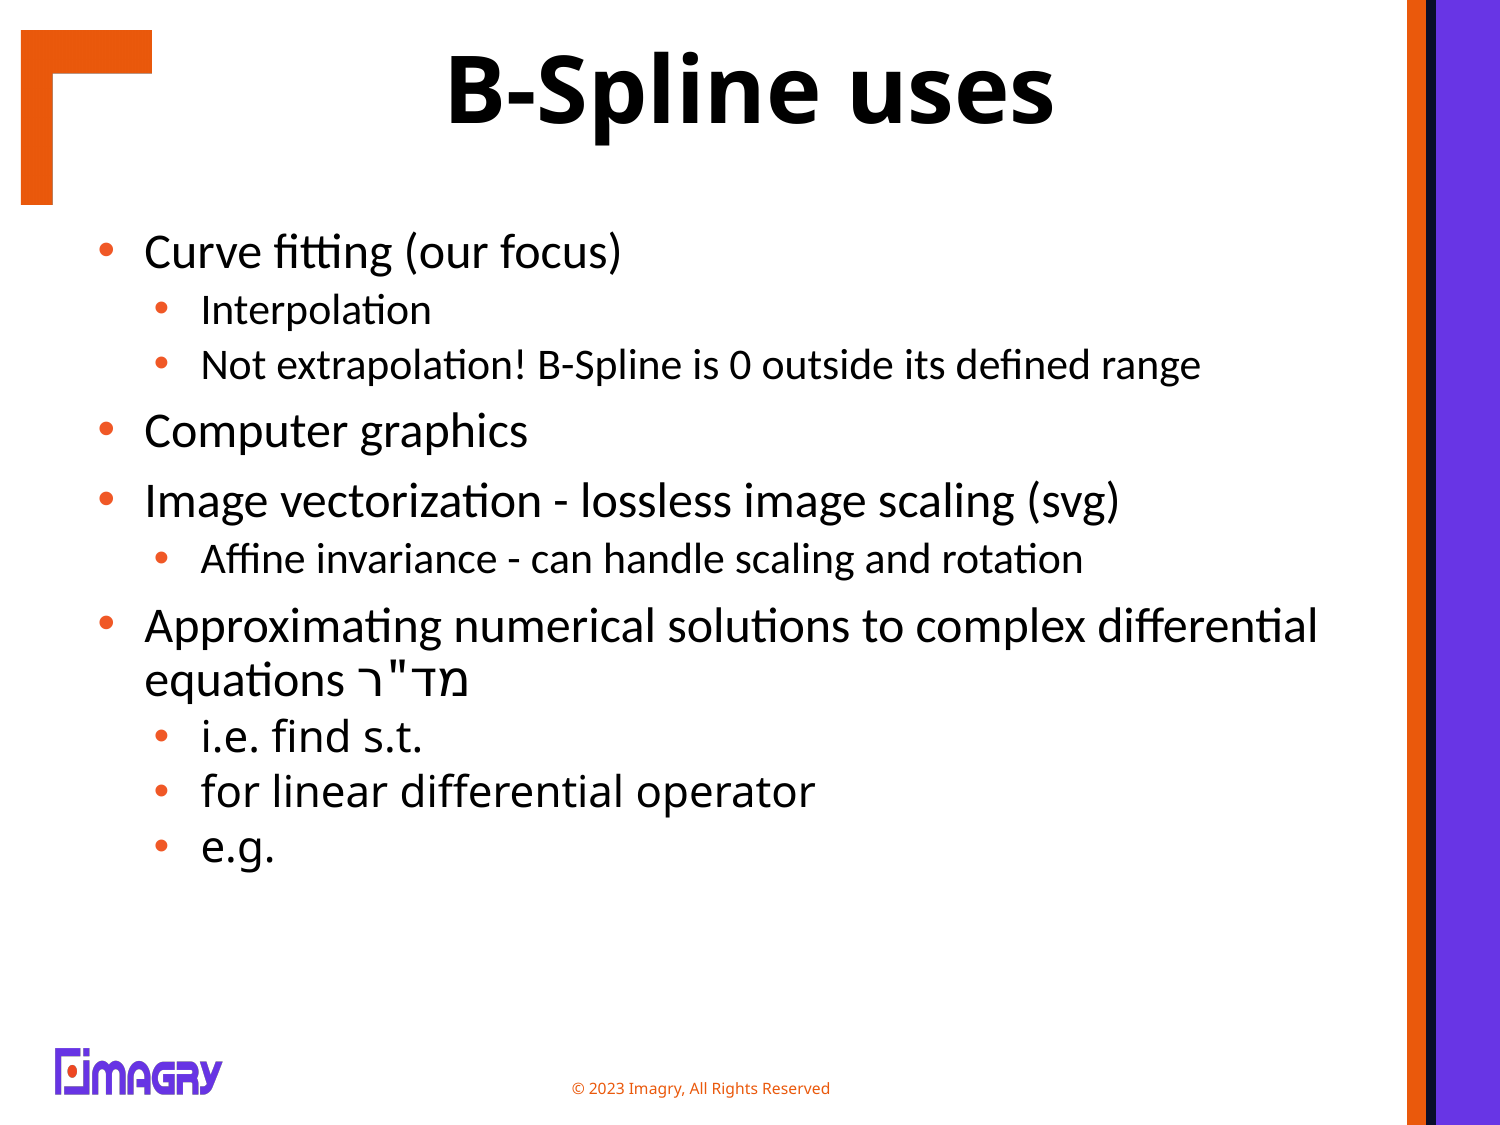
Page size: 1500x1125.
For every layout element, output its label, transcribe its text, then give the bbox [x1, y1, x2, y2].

picture [51, 1042, 228, 1103]
picture [20, 30, 152, 205]
title B-Spline uses [187, 19, 1313, 152]
